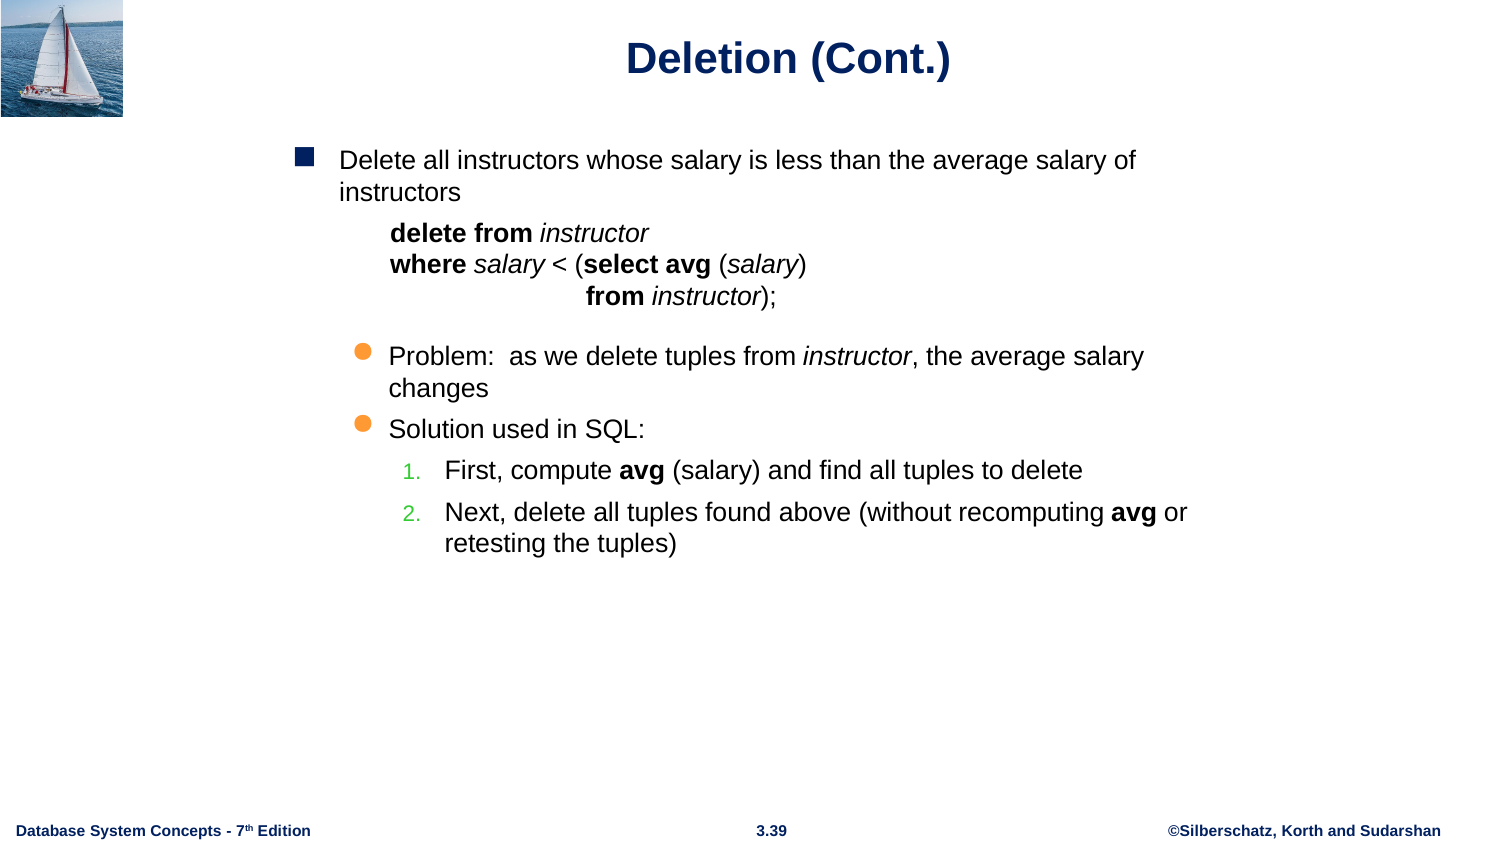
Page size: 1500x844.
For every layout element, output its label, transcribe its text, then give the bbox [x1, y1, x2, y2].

text_box delete from instructor where salary < (select avg (salary) from instructor); [375, 208, 1161, 319]
title Deletion (Cont.) [125, 14, 1452, 90]
picture [0, 0, 123, 117]
list Delete all instructors whose salary is less than the average salary of instructors Problem: as we delete tuples from instructor, the average salary changes Solution used in SQL: First, compute avg (salary) and find all tuples to delete Next, delete all tuples found above (without recomputing avg or retesting the tuples) [282, 135, 1251, 236]
